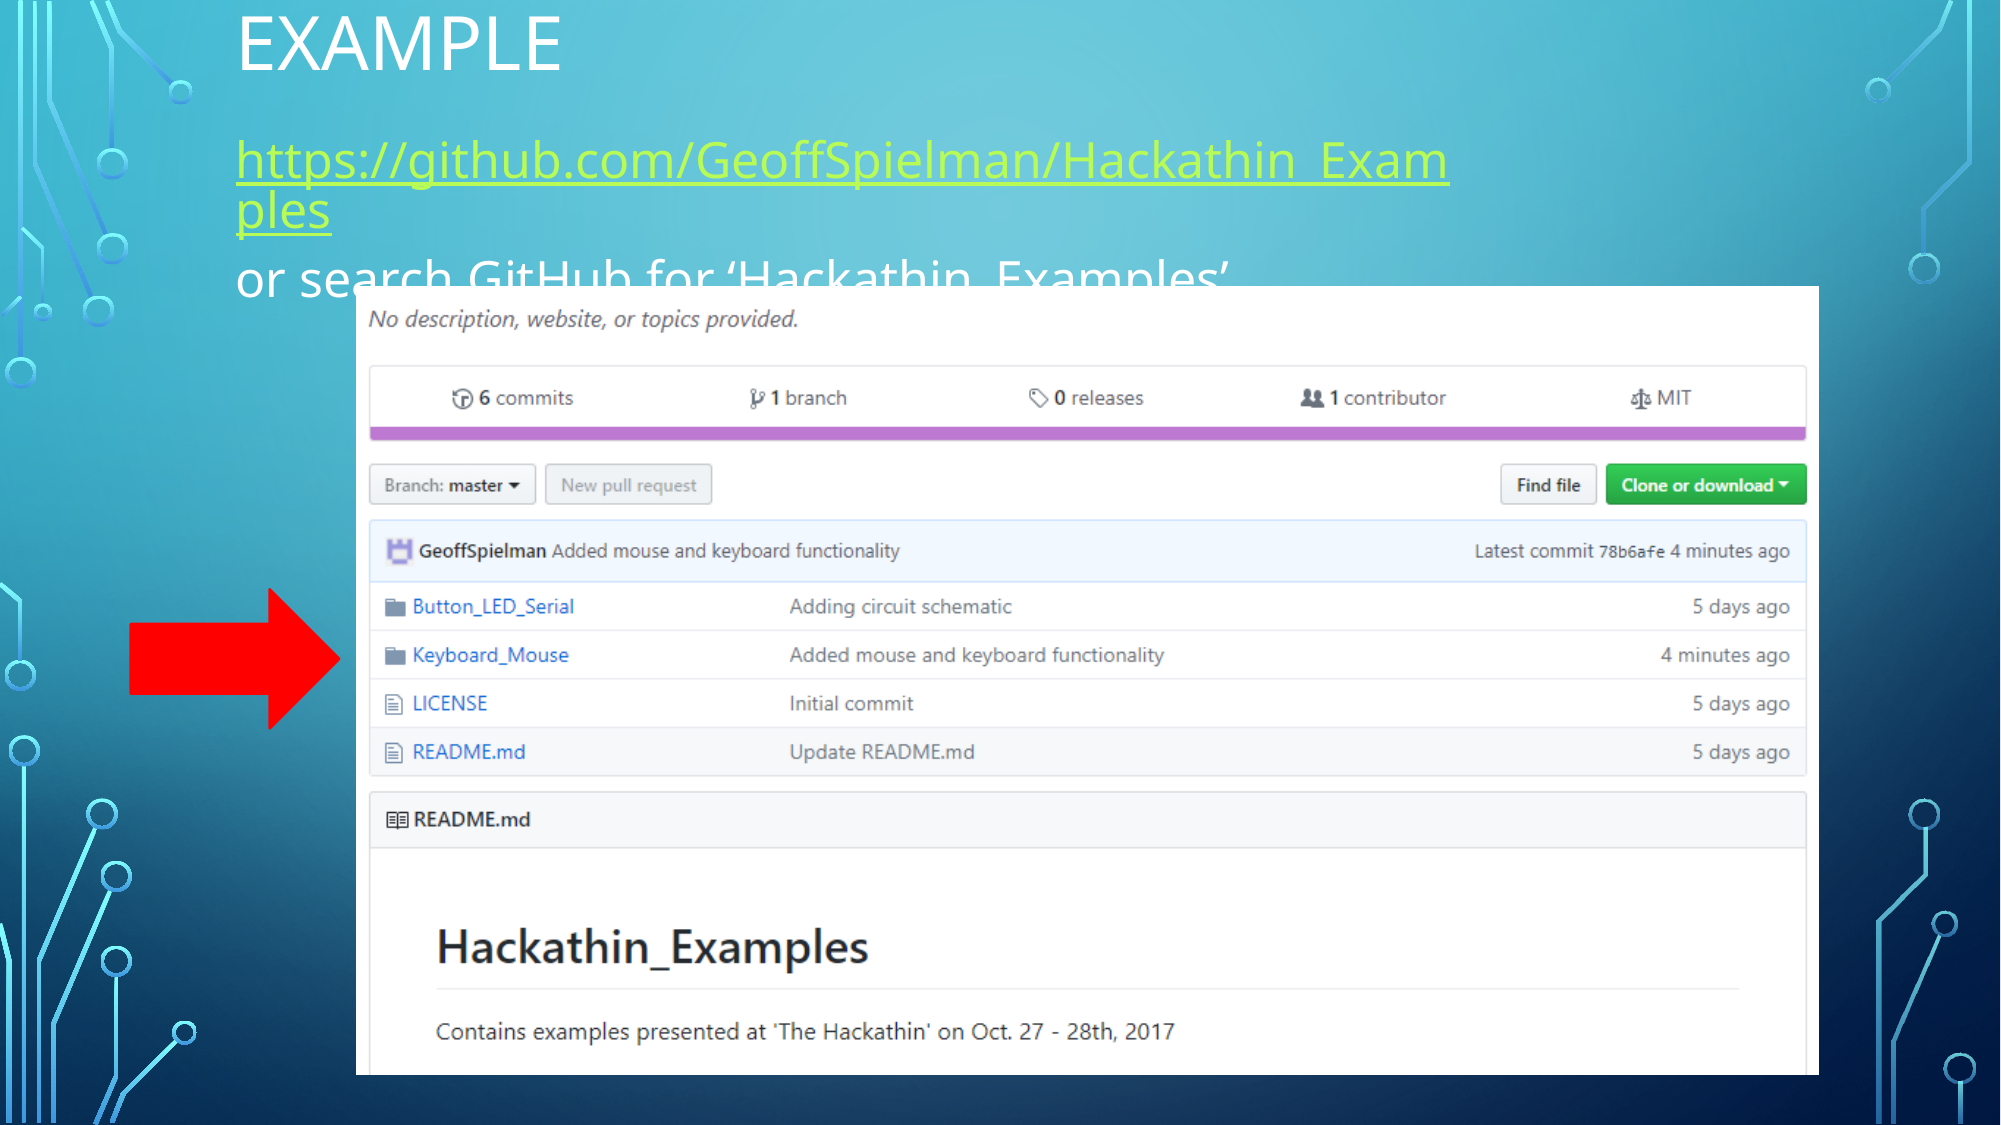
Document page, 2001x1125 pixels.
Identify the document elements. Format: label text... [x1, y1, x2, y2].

picture [355, 286, 1819, 1075]
title Example [220, 0, 1846, 103]
text_box https://github.com/GeoffSpielman/Hackathin_Examples or search GitHub for ‘Hackathin_Examples’ [220, 121, 1471, 265]
text_box [129, 588, 341, 730]
